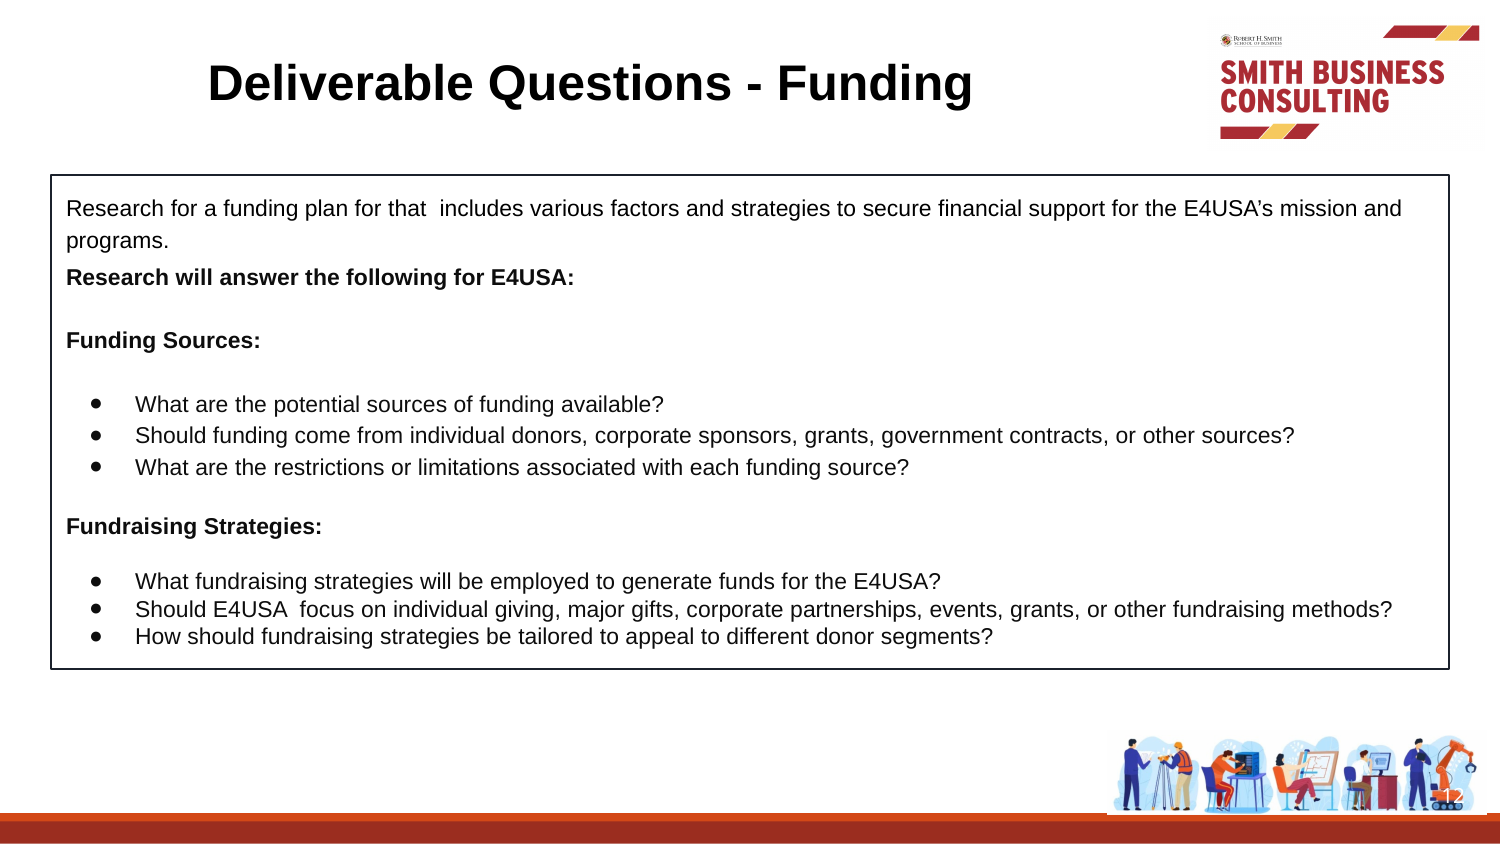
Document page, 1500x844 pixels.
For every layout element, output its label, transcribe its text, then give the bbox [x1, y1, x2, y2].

slide_number ‹#› [1389, 822, 1480, 830]
list Research for a funding plan for that includes various factors and strategies to secure financial support for the E4USA’s mission and programs. Research will answer the following for E4USA: Funding Sources: What are the potential sources of funding available? Should funding come from individual donors, corporate sponsors, grants, government contracts, or other sources? What are the restrictions or limitations associated with each funding source? Fundraising Strategies: What fundraising strategies will be employed to generate funds for the E4USA? Should E4USA focus on individual giving, major gifts, corporate partnerships, events, grants, or other fundraising methods? How should fundraising strategies be tailored to appeal to different donor segments? [51, 174, 1449, 669]
text_box Deliverable Questions - Funding [192, 35, 1194, 174]
picture [1106, 730, 1487, 816]
picture [1207, 16, 1485, 151]
